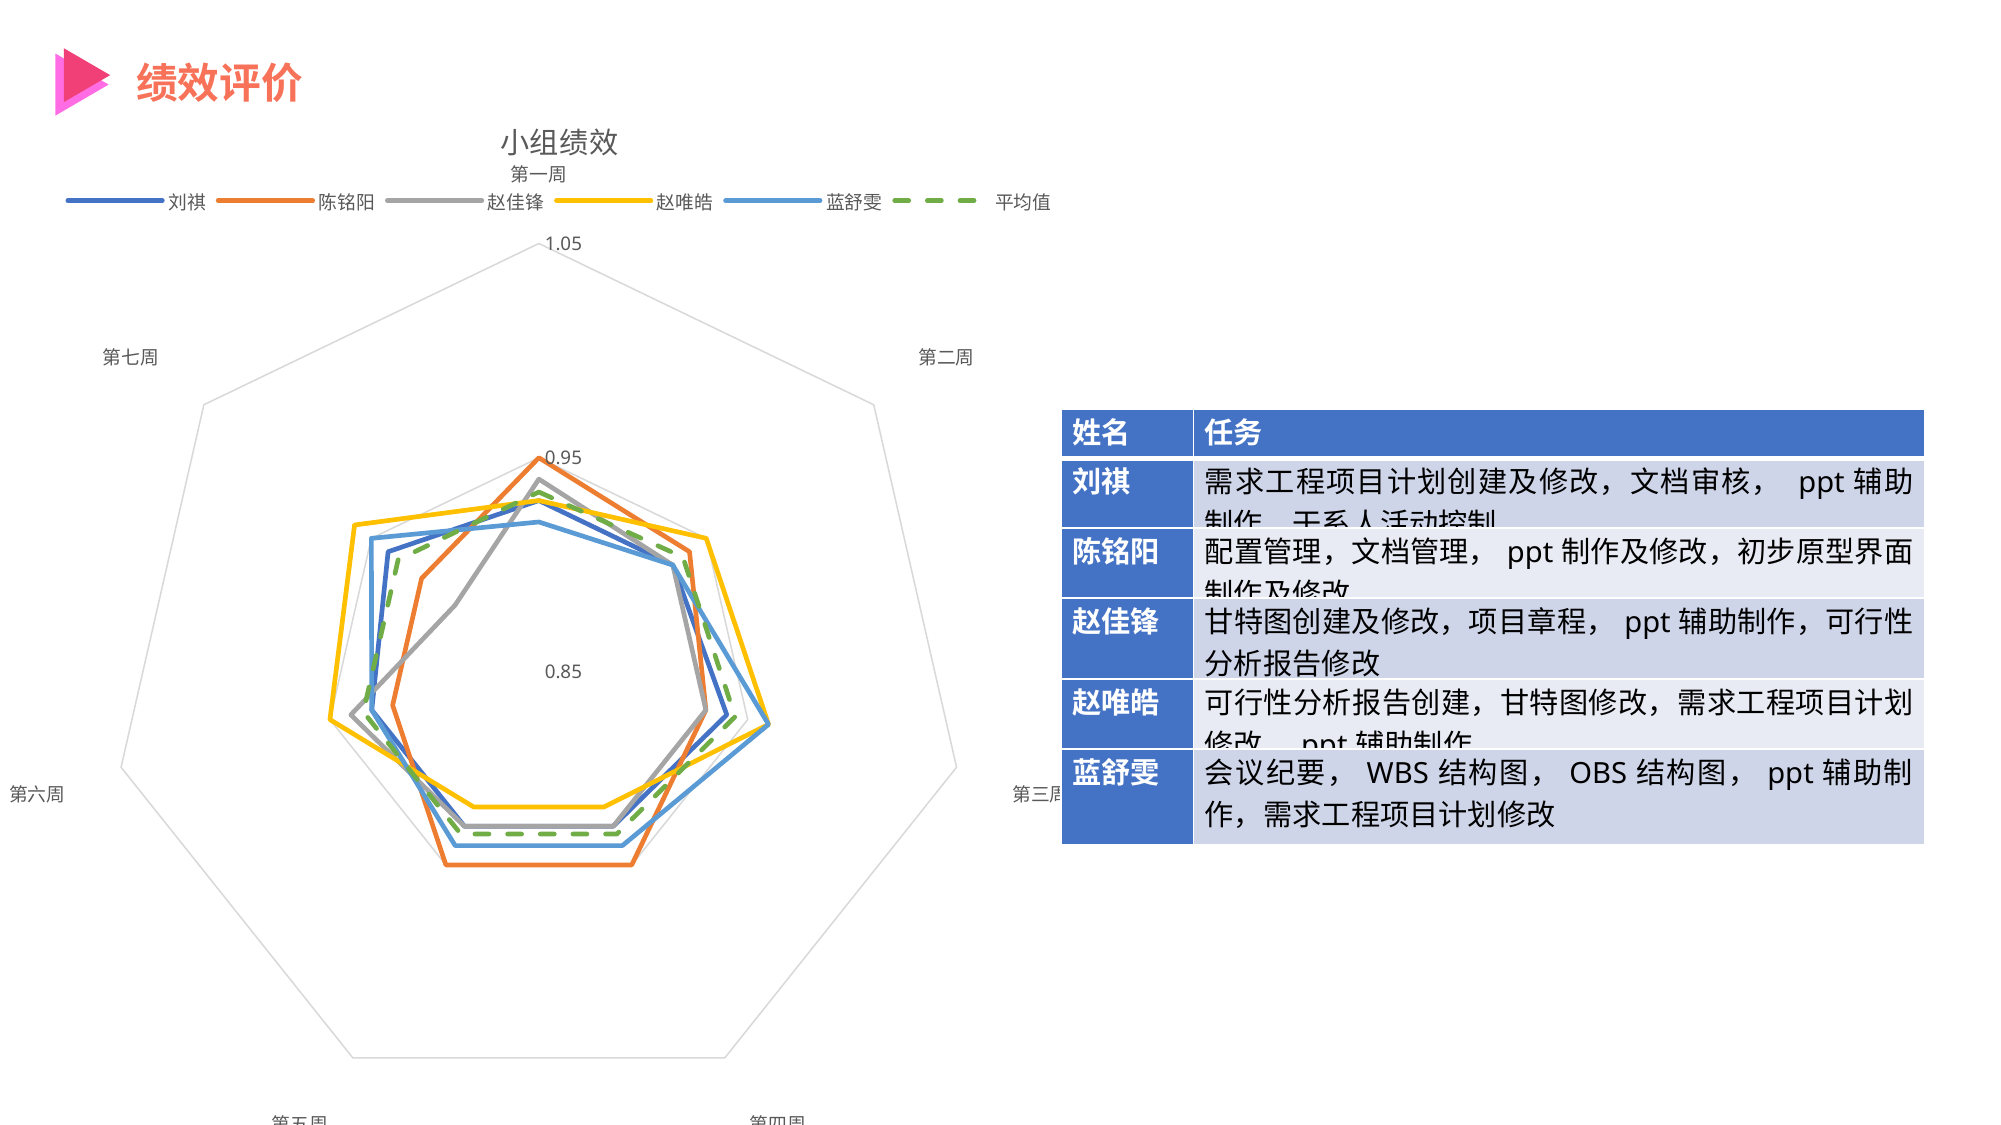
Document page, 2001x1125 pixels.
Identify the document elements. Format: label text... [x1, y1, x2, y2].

table_cell 需求工程项目计划创建及修改，文档审核， ppt辅助制作，干系人活动控制 [1211, 461, 1924, 527]
table_cell 甘特图创建及修改，项目章程，ppt辅助制作，可行性分析报告修改 [1211, 599, 1924, 678]
table_header 任务 [1211, 410, 1924, 456]
chart [0, 81, 1211, 1125]
table_cell 会议纪要，WBS结构图，OBS结构图，ppt辅助制作，需求工程项目计划修改 [1211, 750, 1924, 844]
table_cell 配置管理，文档管理，ppt制作及修改，初步原型界面制作及修改 [1211, 529, 1924, 597]
table_cell 可行性分析报告创建，甘特图修改，需求工程项目计划修改，ppt辅助制作 [1211, 680, 1924, 748]
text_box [55, 48, 111, 81]
text_box 绩效评价 [121, 48, 617, 81]
